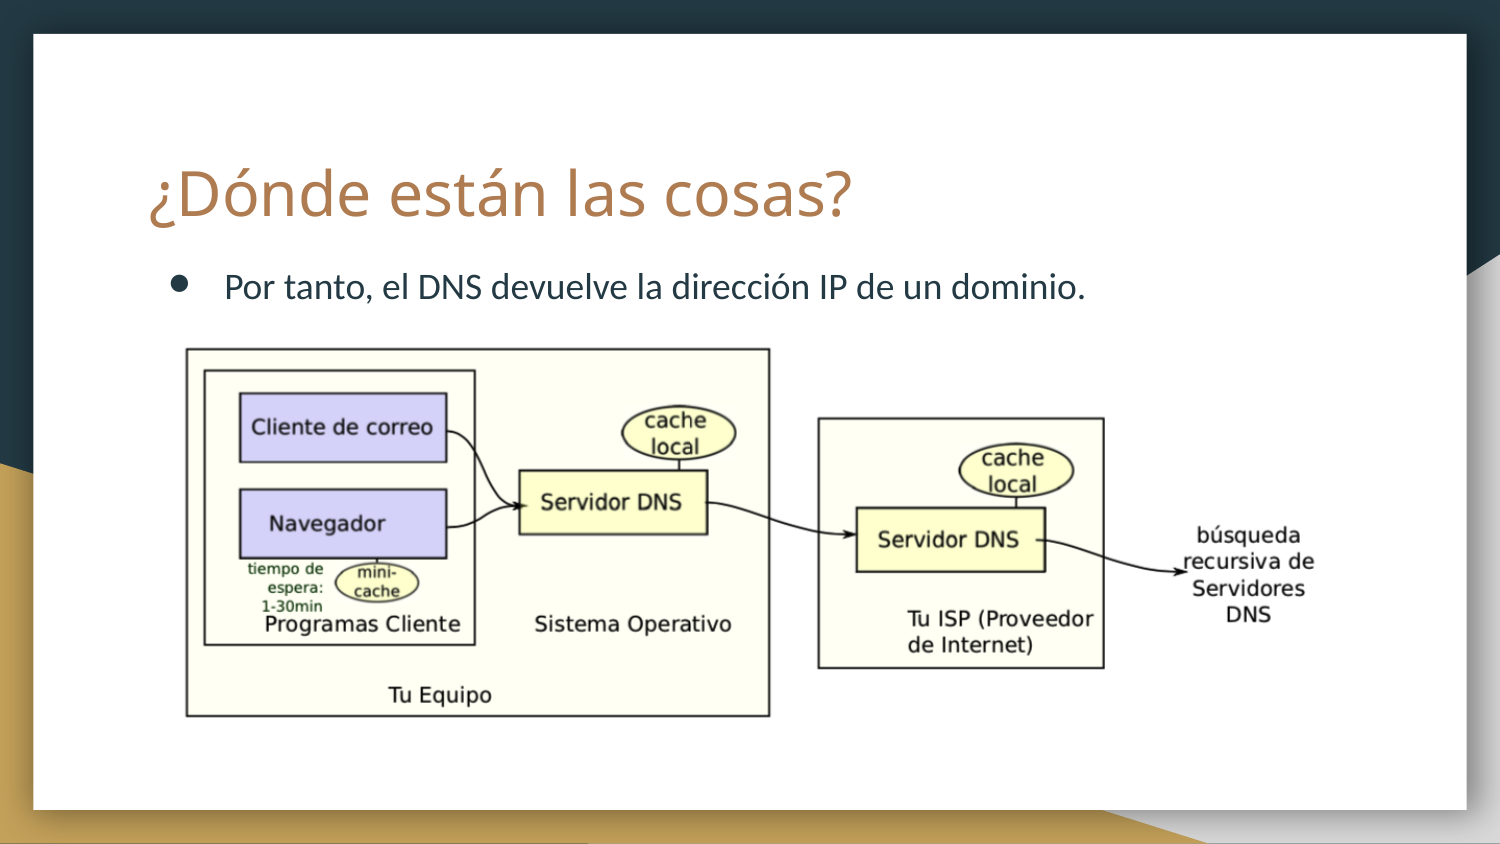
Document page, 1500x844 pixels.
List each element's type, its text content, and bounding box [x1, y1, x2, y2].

title ¿Dónde están las cosas? [134, 138, 1366, 240]
list Por tanto, el DNS devuelve la dirección IP de un dominio. [134, 240, 1366, 325]
picture [173, 337, 1327, 732]
